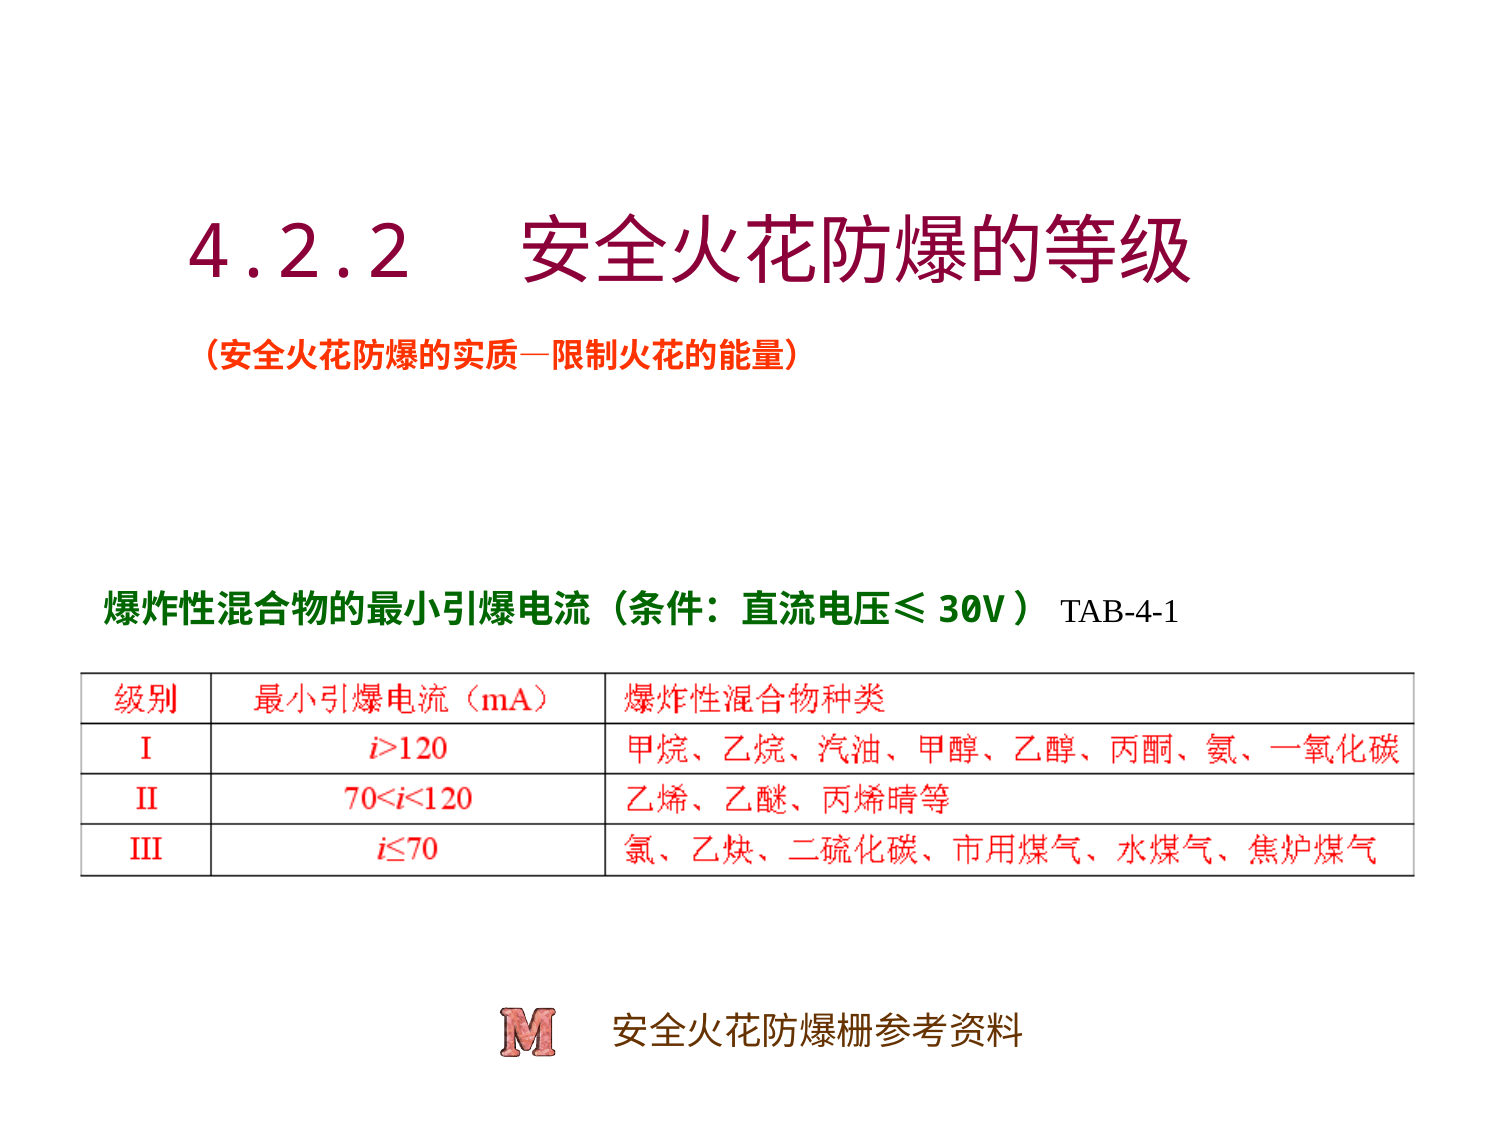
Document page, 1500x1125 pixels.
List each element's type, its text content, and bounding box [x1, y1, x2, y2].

picture [489, 999, 562, 1060]
list 爆炸性混合物的最小引爆电流（条件：直流电压≤30V）TAB-4-1 [88, 585, 1235, 653]
title 4.2.2 安全火花防爆的等级 （安全火花防爆的实质—限制火花的能量） [170, 172, 1450, 413]
text_box 安全火花防爆栅参考资料 [596, 999, 1048, 1060]
picture [76, 668, 1418, 880]
